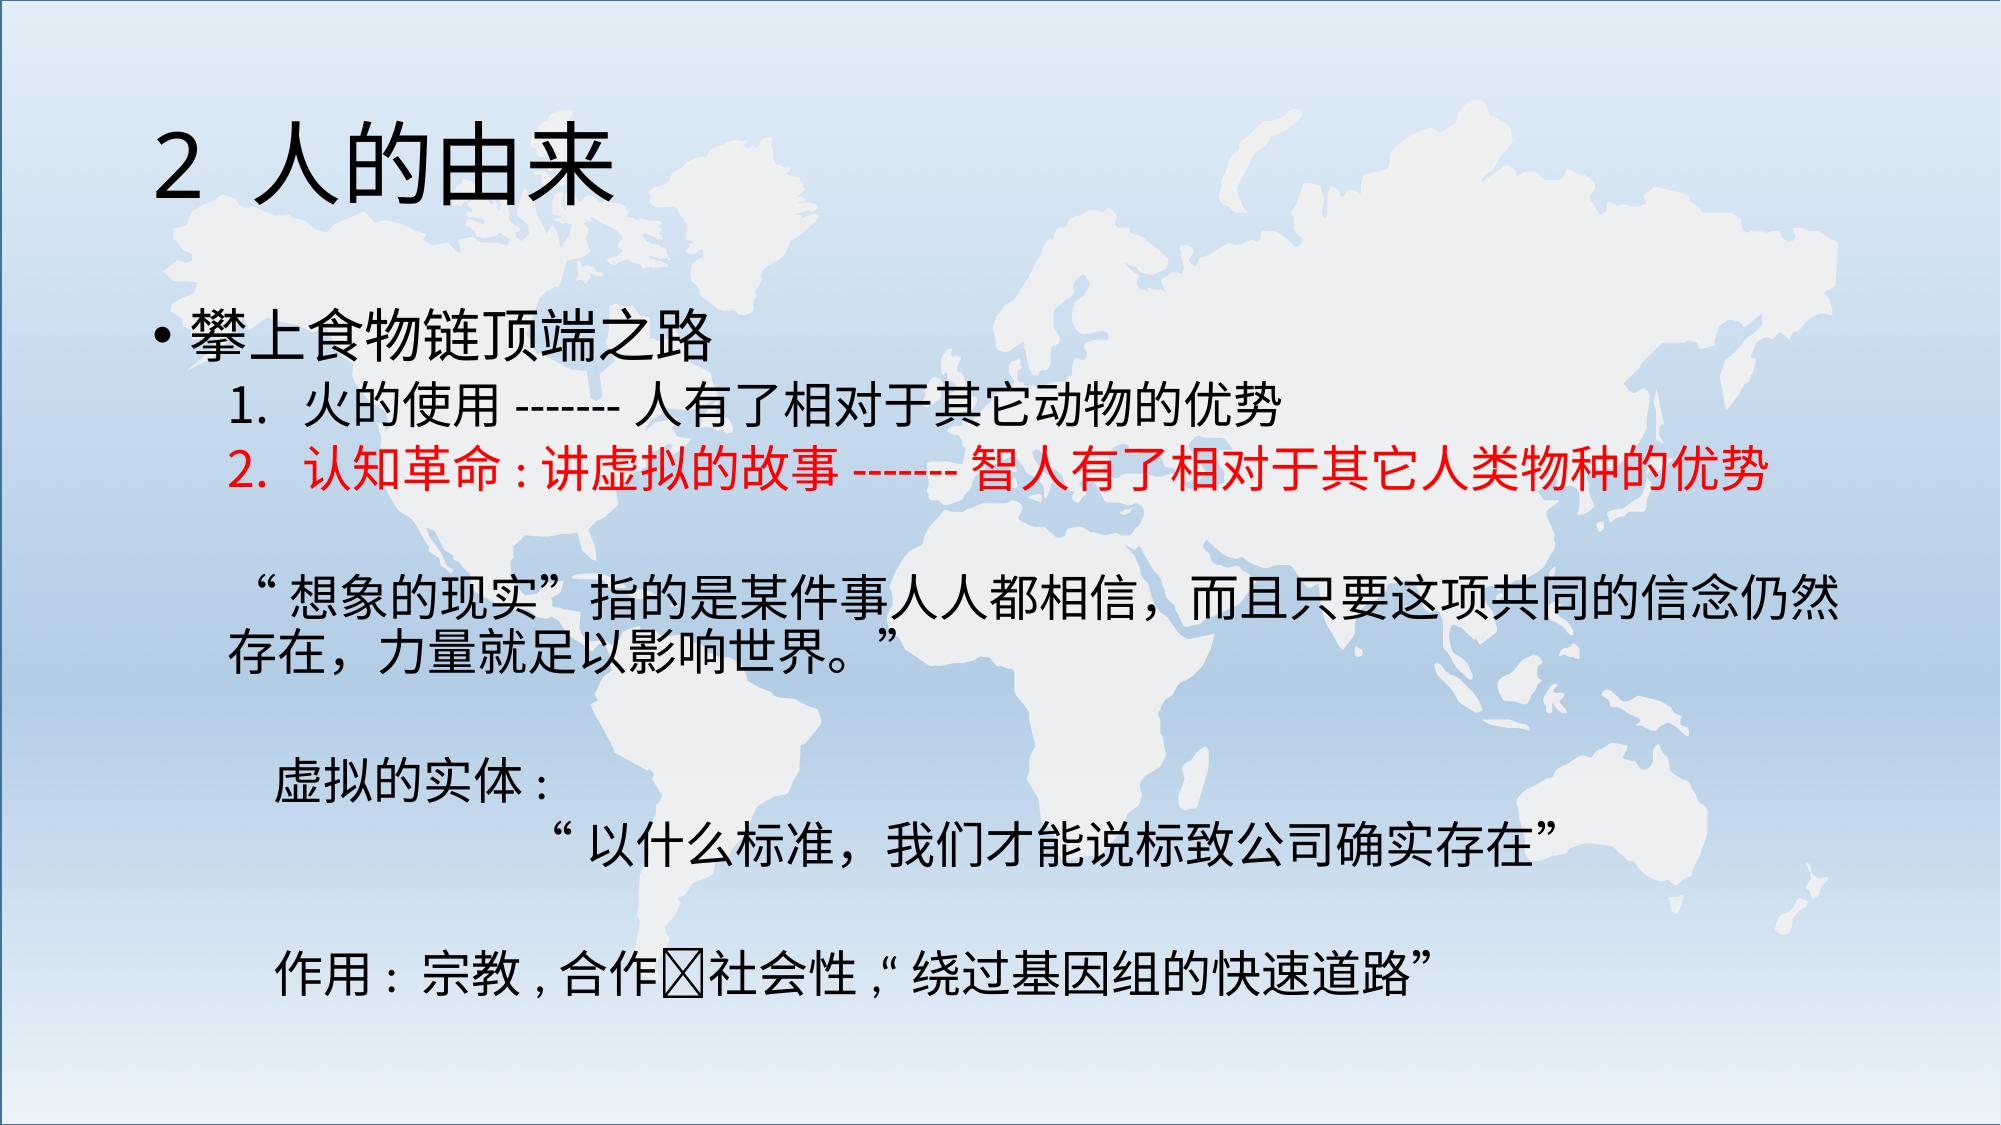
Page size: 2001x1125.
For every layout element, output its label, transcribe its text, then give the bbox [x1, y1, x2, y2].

title 2 人的由来 [137, 59, 1863, 278]
list 攀上食物链顶端之路 火的使用-------人有了相对于其它动物的优势 认知革命:讲虚拟的故事-------智人有了相对于其它人类物种的优势 “想象的现实”指的是某件事人人都相信，而且只要这项共同的信念仍然存在，力量就足以影响世界。” 虚拟的实体: “以什么标准，我们才能说标致公司确实存在” 作用: 宗教,合作社会性,“绕过基因组的快速道路” [137, 299, 1863, 1014]
picture [0, 0, 2001, 1125]
